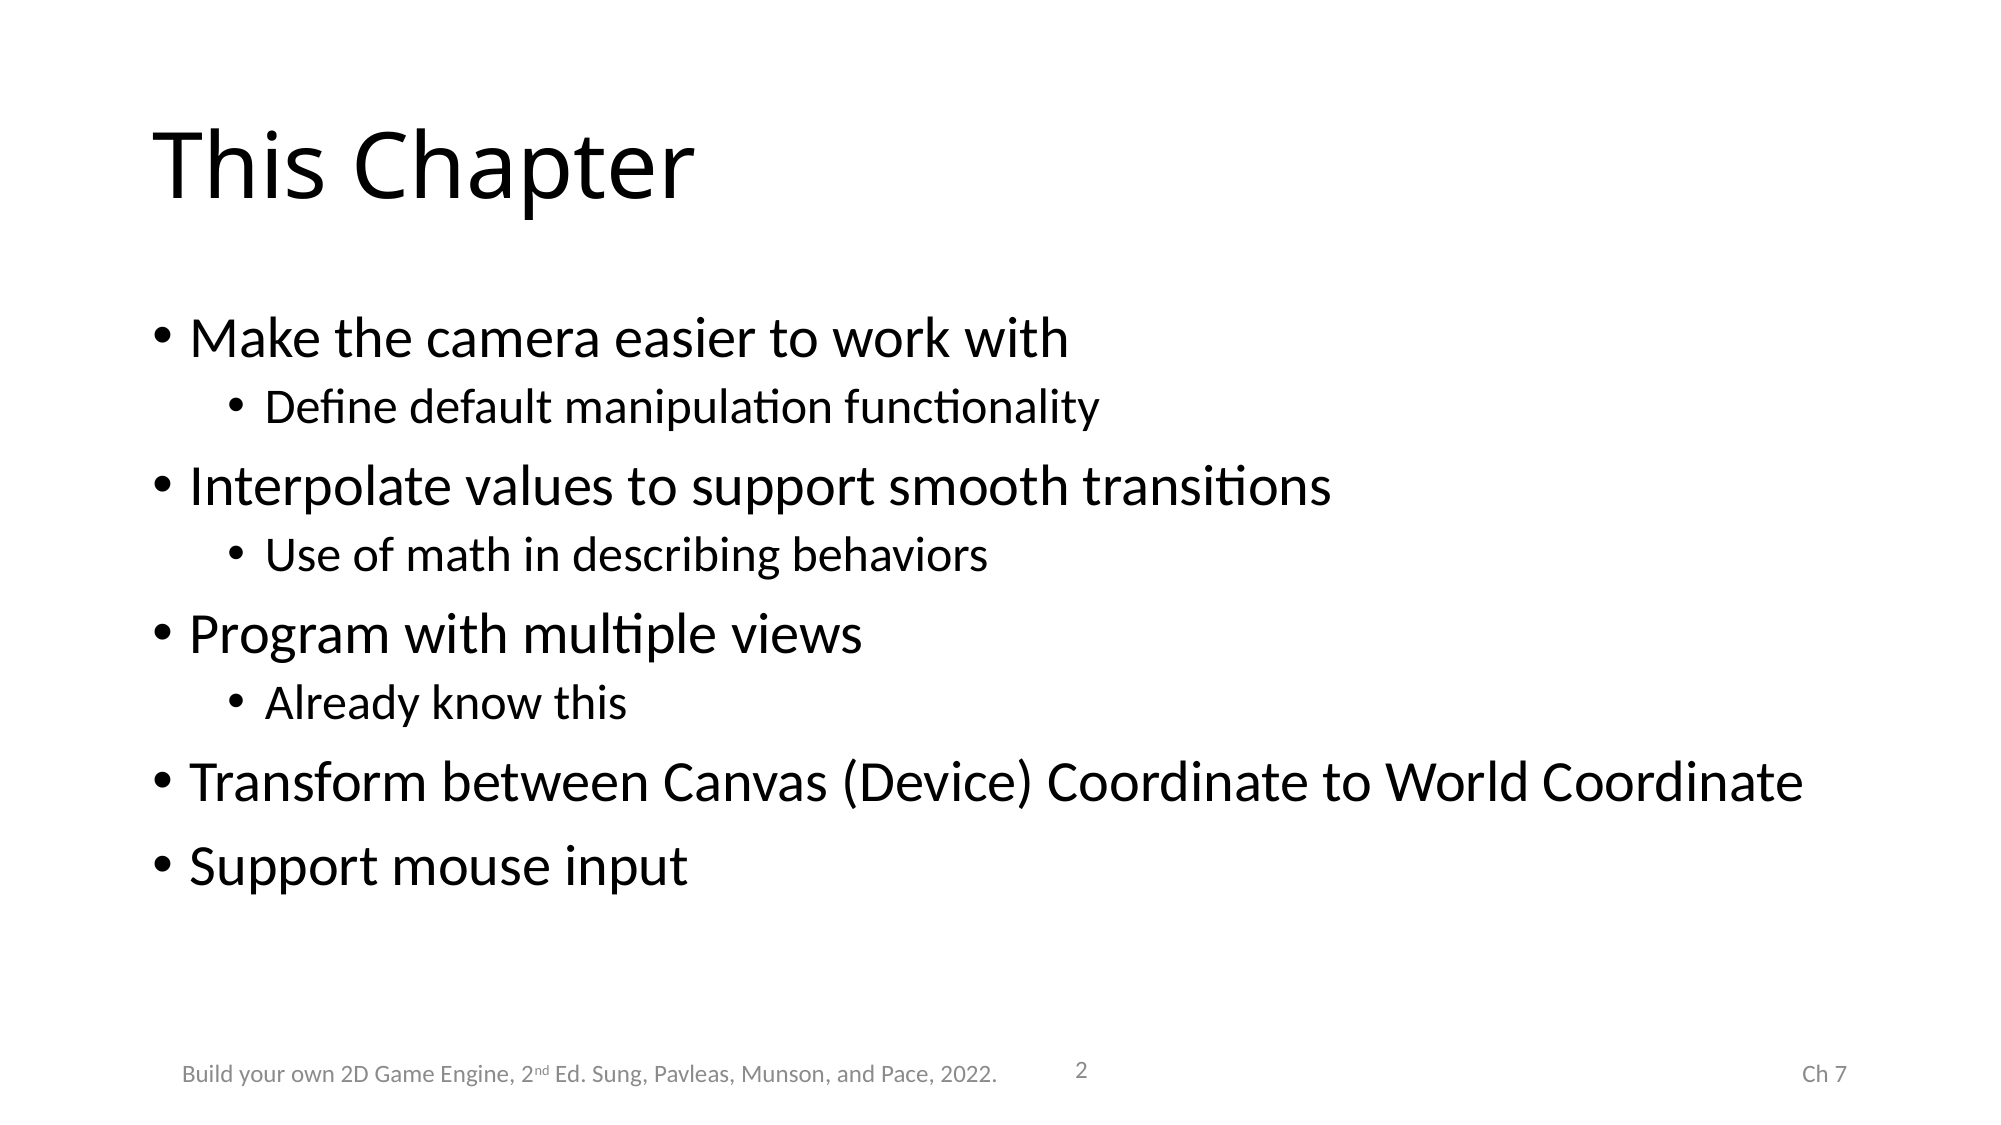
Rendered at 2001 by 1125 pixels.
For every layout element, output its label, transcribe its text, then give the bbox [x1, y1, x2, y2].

title This Chapter [137, 59, 1863, 278]
list Make the camera easier to work with Define default manipulation functionality Interpolate values to support smooth transitions Use of math in describing behaviors Program with multiple views Already know this Transform between Canvas (Device) Coordinate to World Coordinate Support mouse input [137, 299, 1863, 1014]
